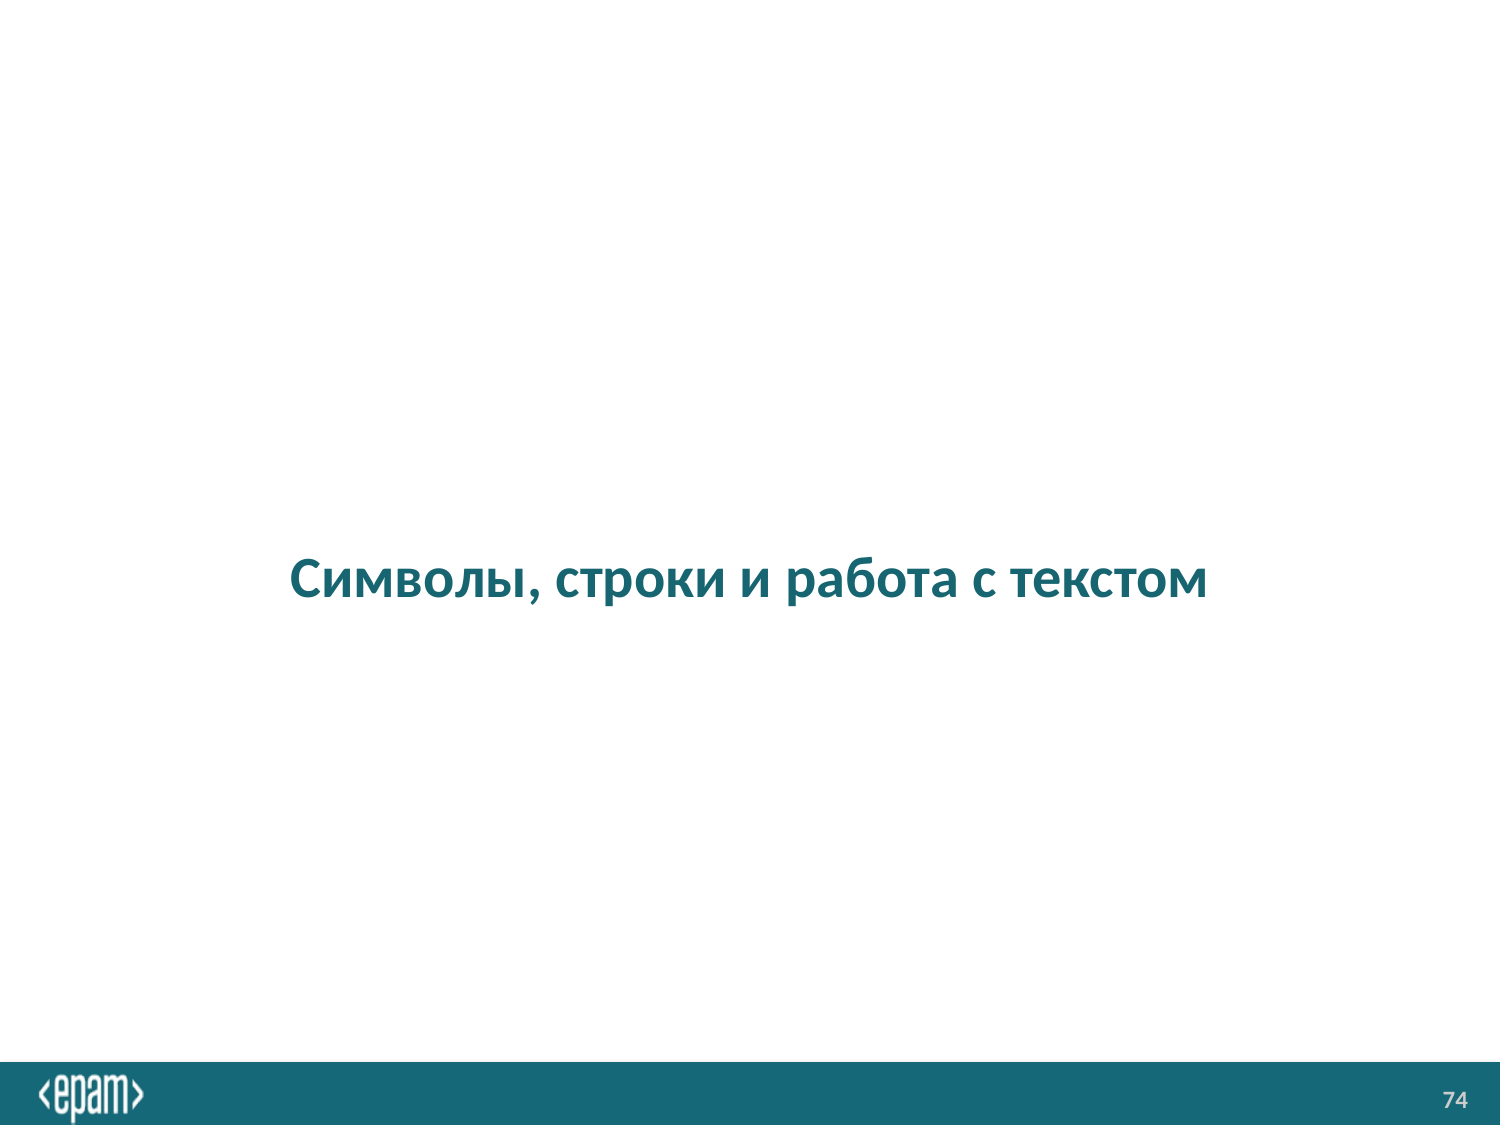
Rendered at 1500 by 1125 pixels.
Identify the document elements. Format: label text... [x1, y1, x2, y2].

picture [38, 1074, 144, 1125]
text_box Символы, строки и работа с текстом [275, 532, 1225, 617]
